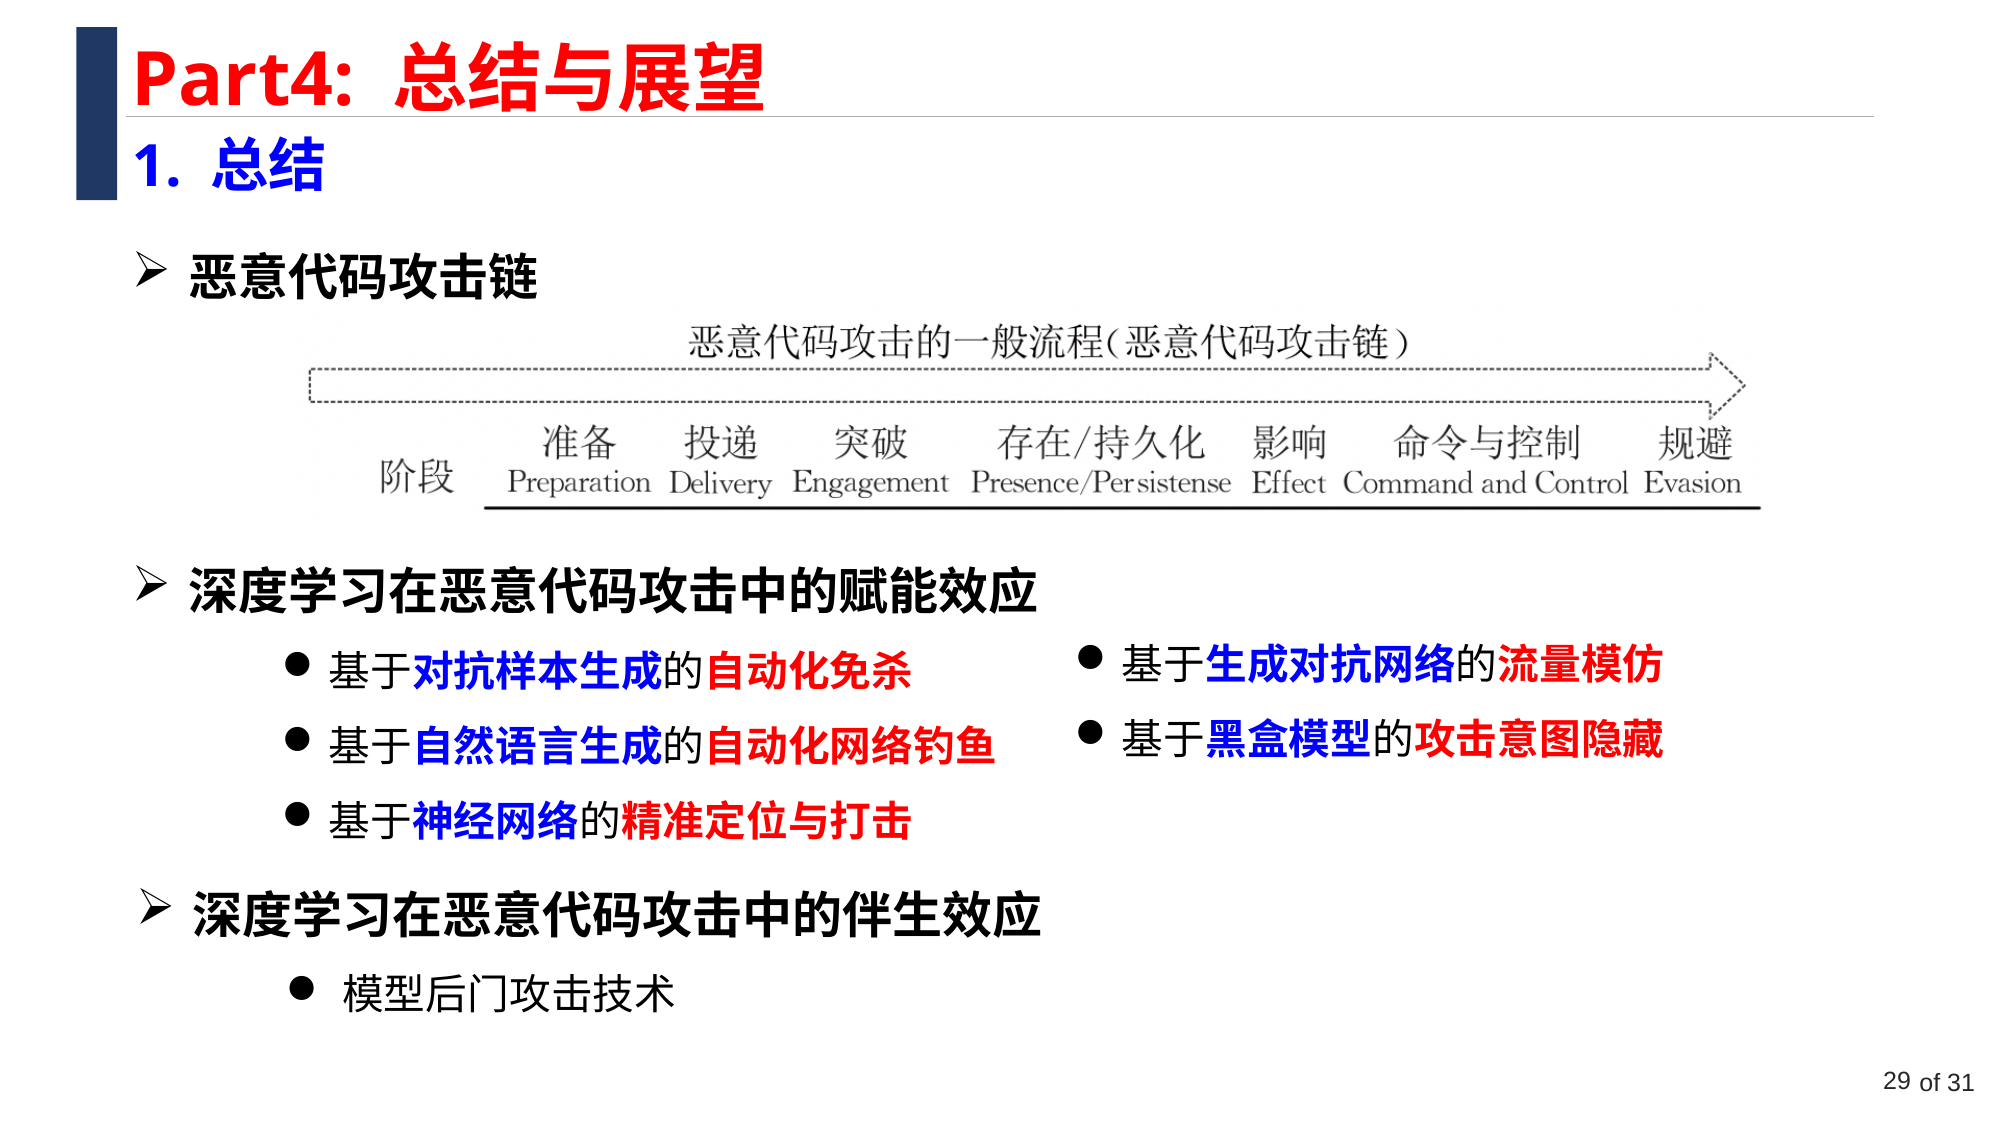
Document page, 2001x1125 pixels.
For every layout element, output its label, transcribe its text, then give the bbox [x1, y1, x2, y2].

list 1. 总结 [117, 128, 1910, 199]
slide_number 29 [1865, 1057, 1929, 1103]
text_box 深度学习在恶意代码攻击中的赋能效应 基于对抗样本生成的自动化免杀 基于自然语言生成的自动化网络钓鱼 基于神经网络的精准定位与打击 [117, 522, 1910, 852]
text_box 恶意代码攻击链 [117, 208, 1910, 313]
text_box 深度学习在恶意代码攻击中的伴生效应 模型后门攻击技术 [121, 845, 1914, 1026]
picture [289, 302, 1771, 523]
text_box 基于生成对抗网络的流量模仿 基于黑盒模型的攻击意图隐藏 [1060, 605, 1724, 771]
list Part4: 总结与展望 [117, 51, 1468, 101]
